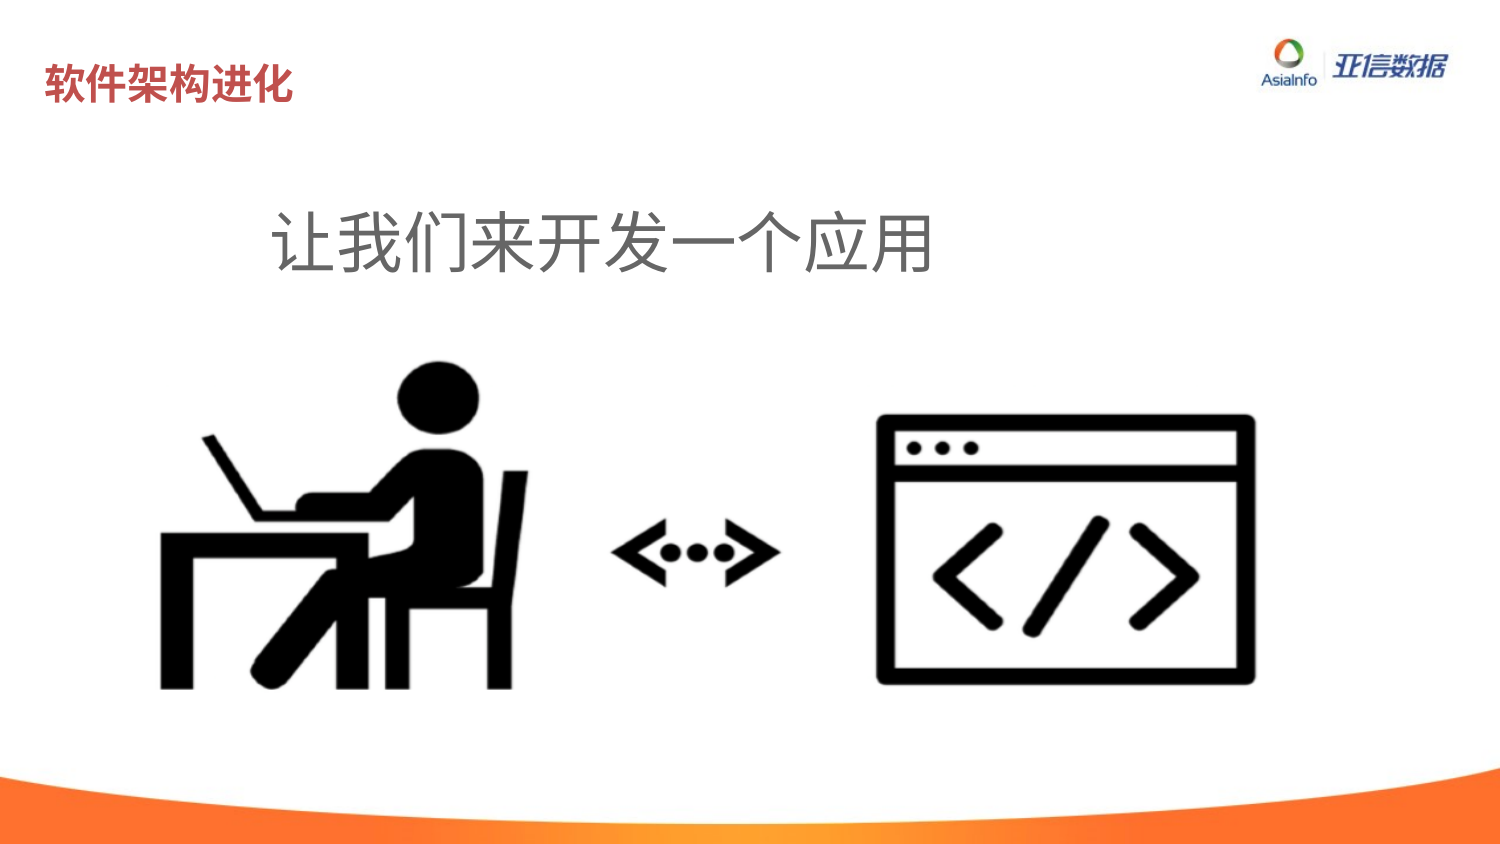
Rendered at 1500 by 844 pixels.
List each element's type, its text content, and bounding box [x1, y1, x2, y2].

picture [0, 0, 1500, 844]
title 软件架构进化 [29, 26, 1477, 116]
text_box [29, 193, 1329, 731]
